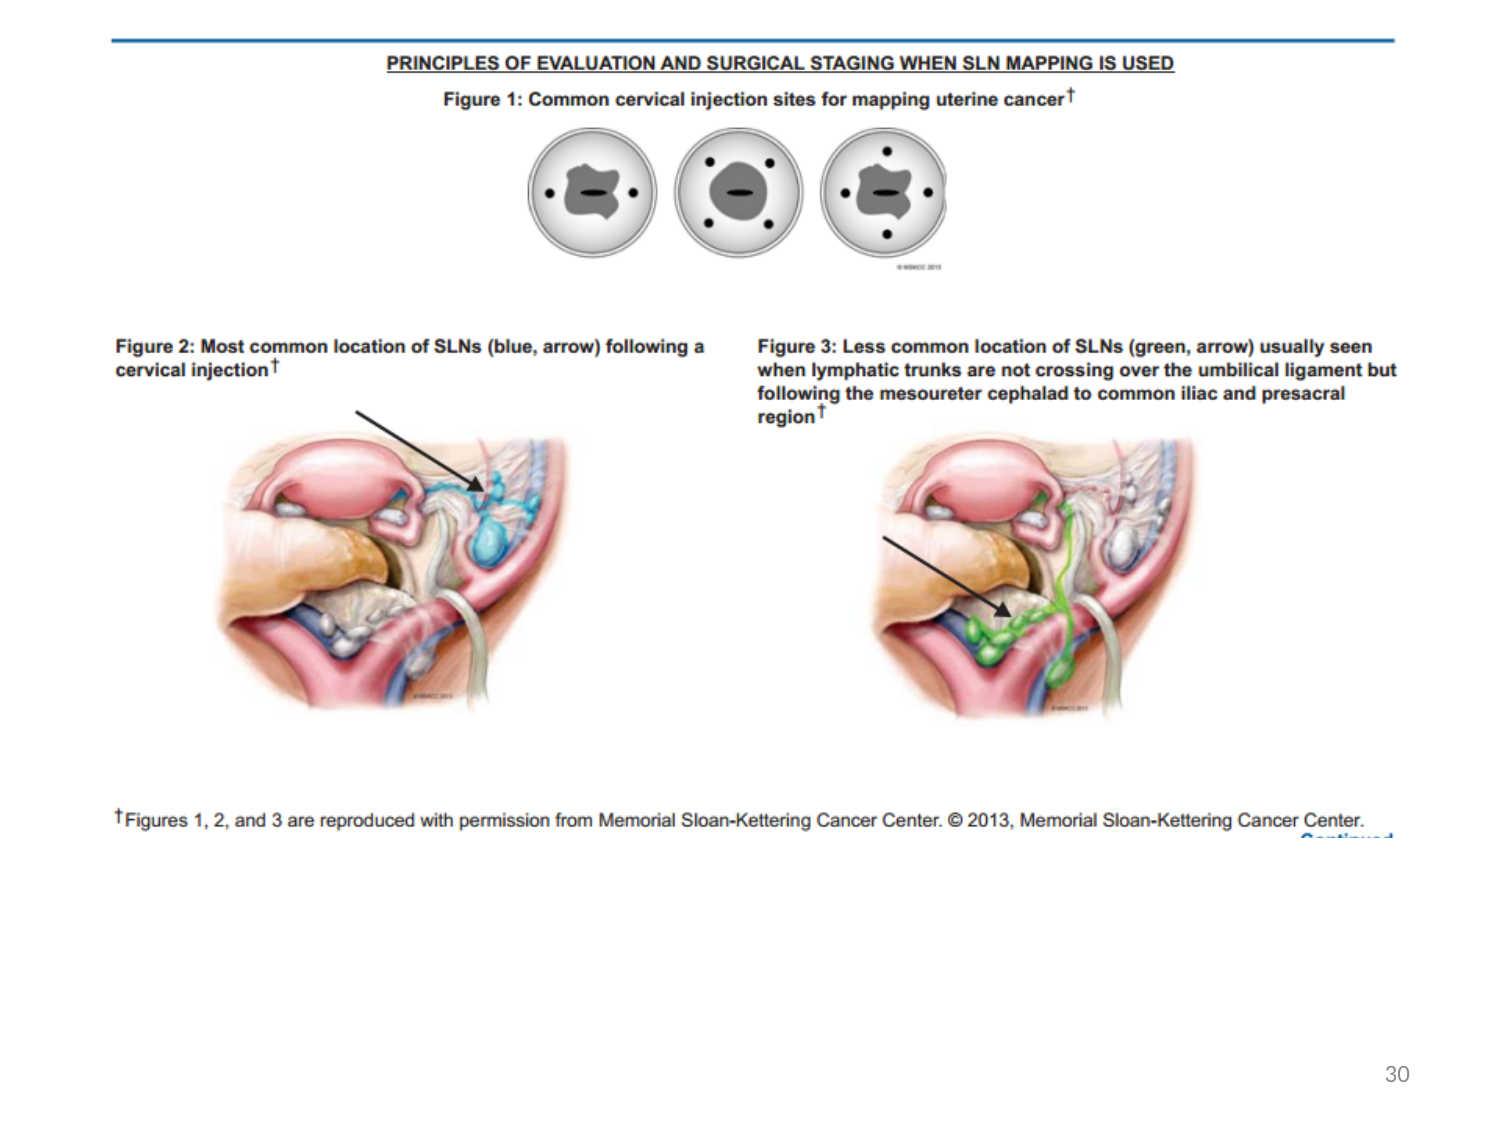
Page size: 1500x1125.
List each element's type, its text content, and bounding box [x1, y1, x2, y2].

slide_number 30 [1074, 1042, 1425, 1103]
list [74, 37, 1426, 838]
